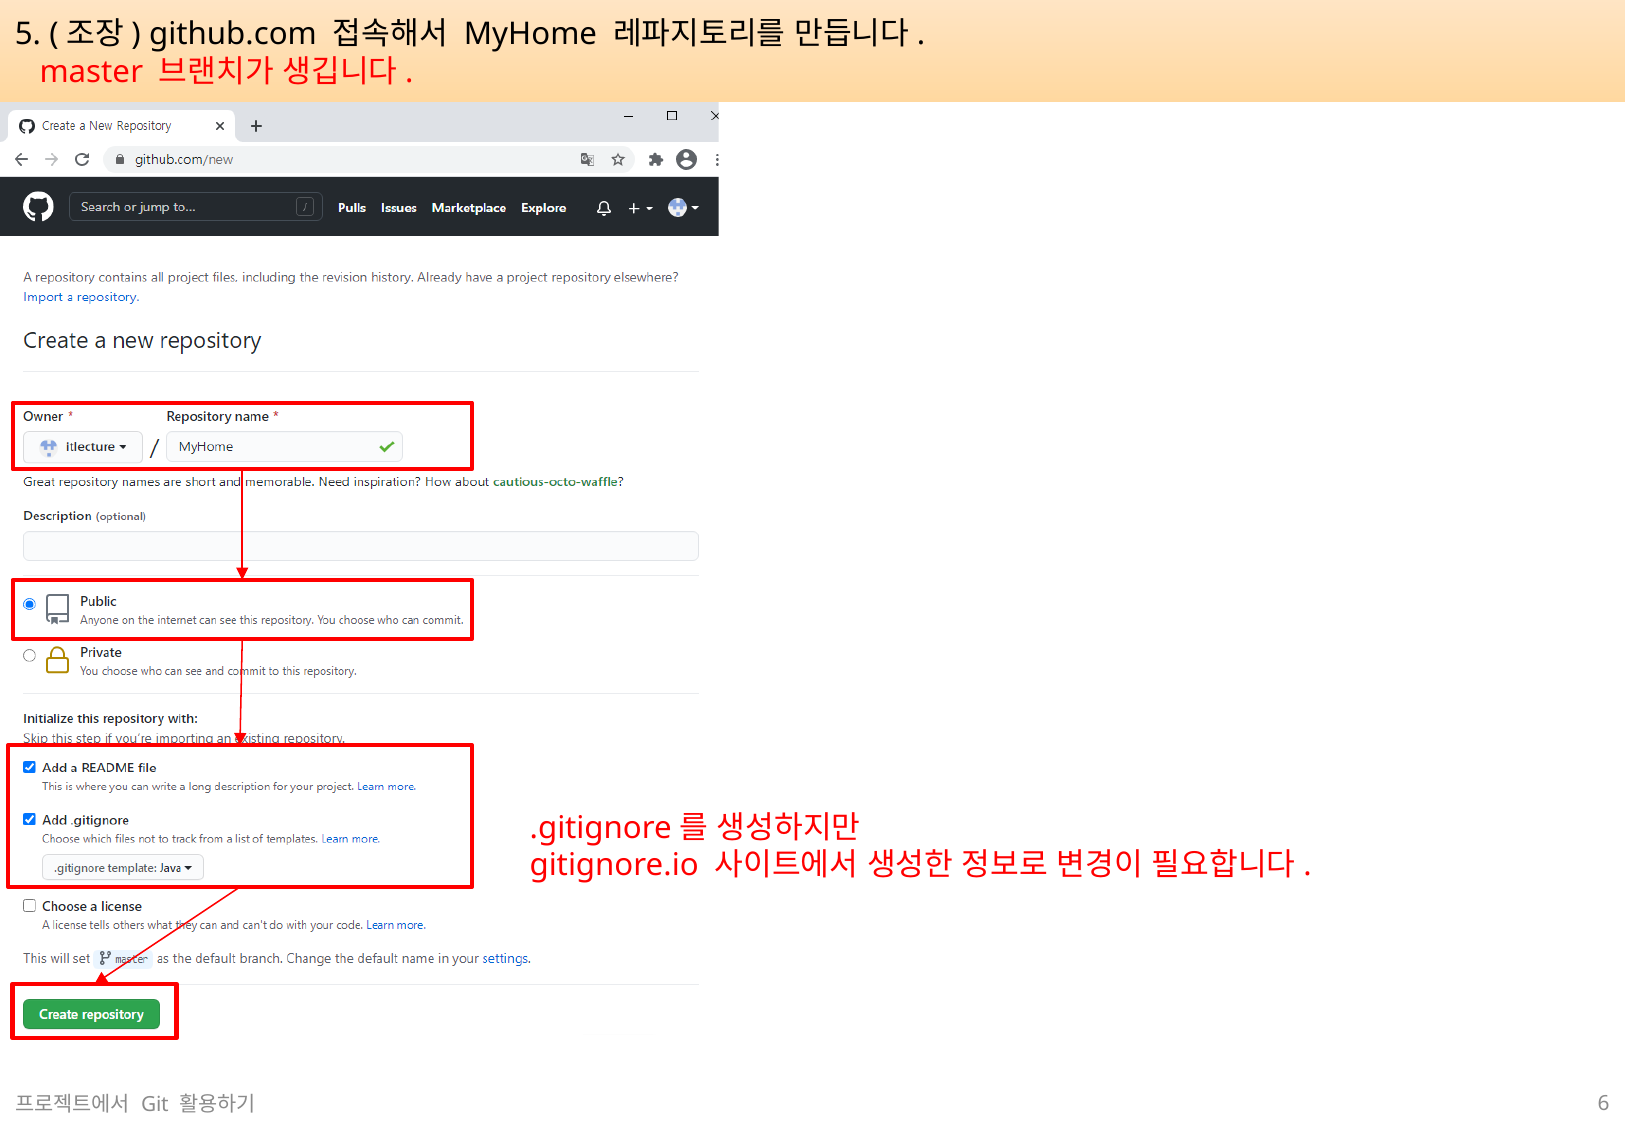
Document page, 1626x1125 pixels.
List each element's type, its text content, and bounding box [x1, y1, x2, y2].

footer 프로젝트에서 Git 활용하기 [0, 1082, 515, 1125]
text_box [94, 886, 241, 985]
slide_number 6 [1245, 1082, 1625, 1125]
picture [0, 101, 719, 1036]
text_box 5. (조장) github.com 접속해서 MyHome 레파지토리를 만듭니다. master 브랜치가 생깁니다. [0, 0, 1625, 104]
text_box .gitignore를 생성하지만 gitignore.io 사이트에서 생성한 정보로 변경이 필요합니다. [724, 799, 1327, 890]
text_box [239, 638, 243, 746]
